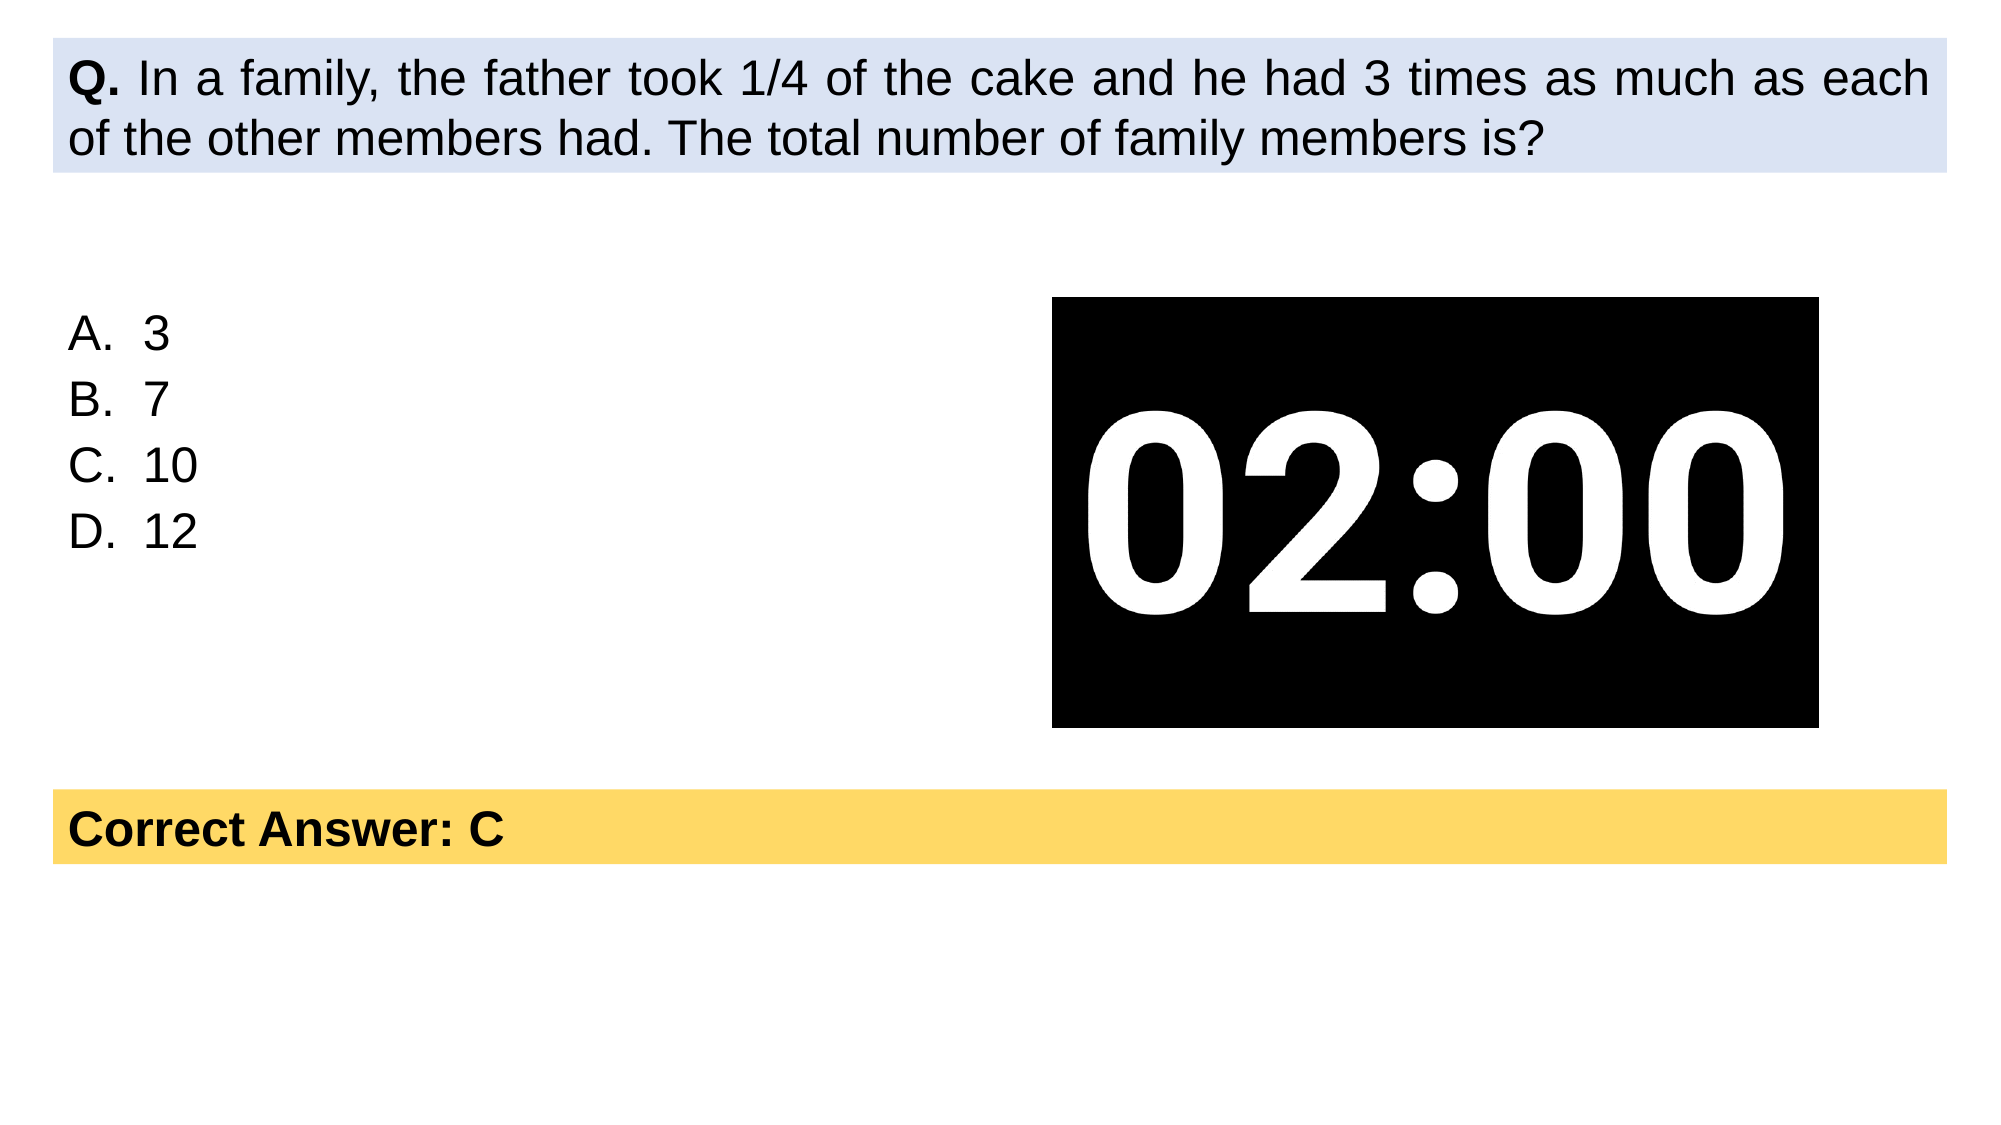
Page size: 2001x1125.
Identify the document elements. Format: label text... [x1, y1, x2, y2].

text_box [1051, 296, 1820, 728]
text_box Q. In a family, the father took 1/4 of the cake and he had 3 times as much as each of the other members had. The total number of family members is? [53, 37, 1947, 173]
text_box Correct Answer: C [53, 789, 1947, 865]
text_box 3 7 10 12 [53, 286, 527, 566]
